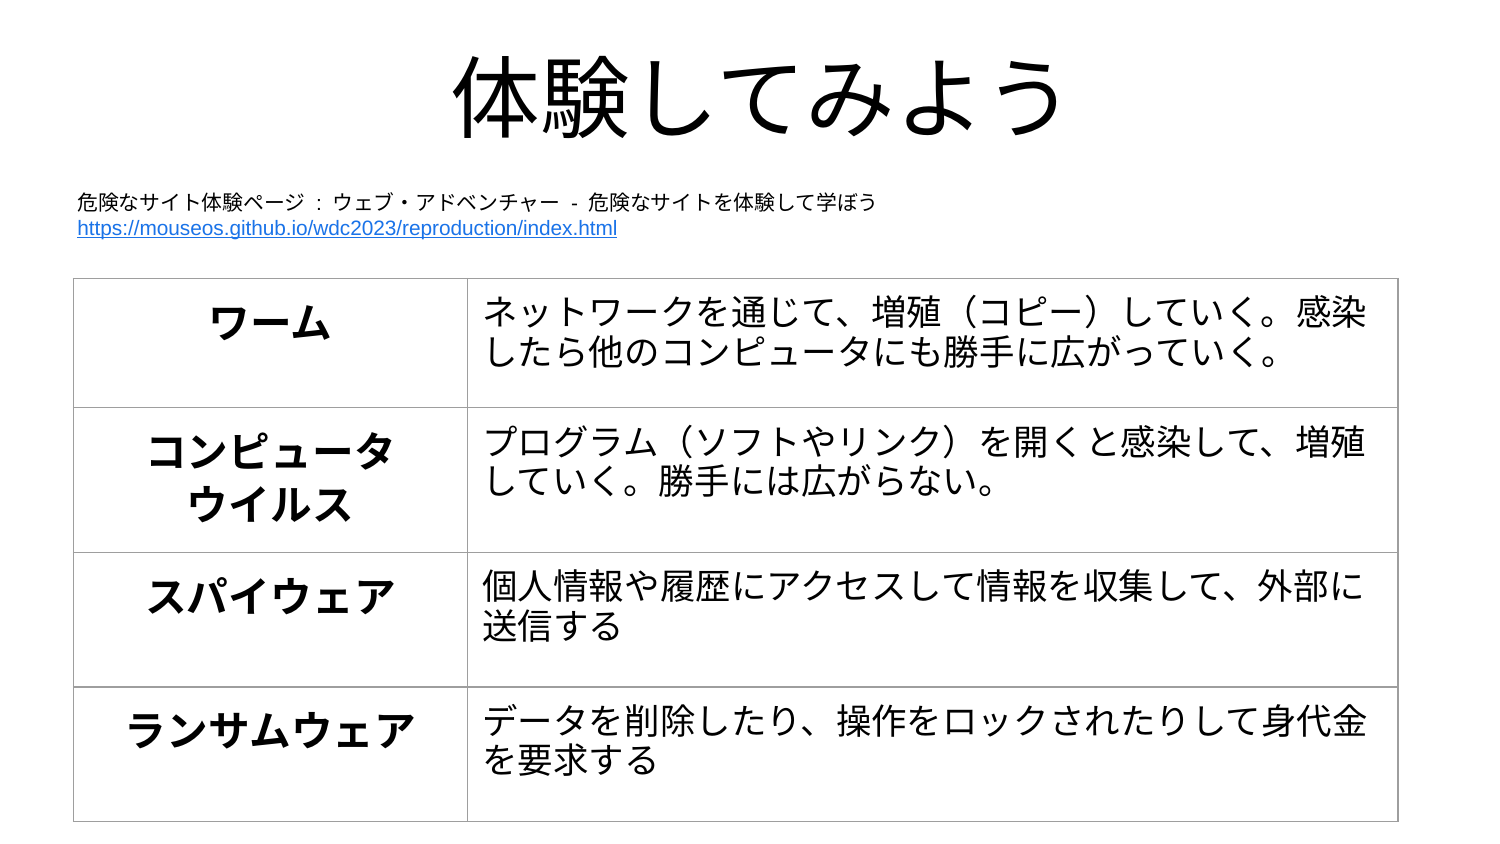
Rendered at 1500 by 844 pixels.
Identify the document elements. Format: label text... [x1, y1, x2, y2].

text_box 危険なサイト体験ページ : ウェブ・アドベンチャー - 危険なサイトを体験して学ぼう https://mouseos.github.io/wdc2023/reproduction/index.html [62, 174, 1411, 255]
table_cell コンピュータ ウイルス [74, 408, 467, 552]
table_cell データを削除したり、操作をロックされたりして身代金を要求する [468, 688, 1397, 821]
table_header ネットワークを通じて、増殖（コピー）していく。感染したら他のコンピュータにも勝手に広がっていく。 [468, 279, 1397, 407]
table_cell プログラム（ソフトやリンク）を開くと感染して、増殖していく。勝手には広がらない。 [468, 408, 1397, 552]
table_header ワーム [74, 279, 467, 407]
text_box 体験してみよう [100, 26, 1425, 164]
table_cell ランサムウェア [74, 688, 467, 821]
table_cell スパイウェア [74, 553, 467, 686]
table_cell 個人情報や履歴にアクセスして情報を収集して、外部に送信する [468, 553, 1397, 686]
